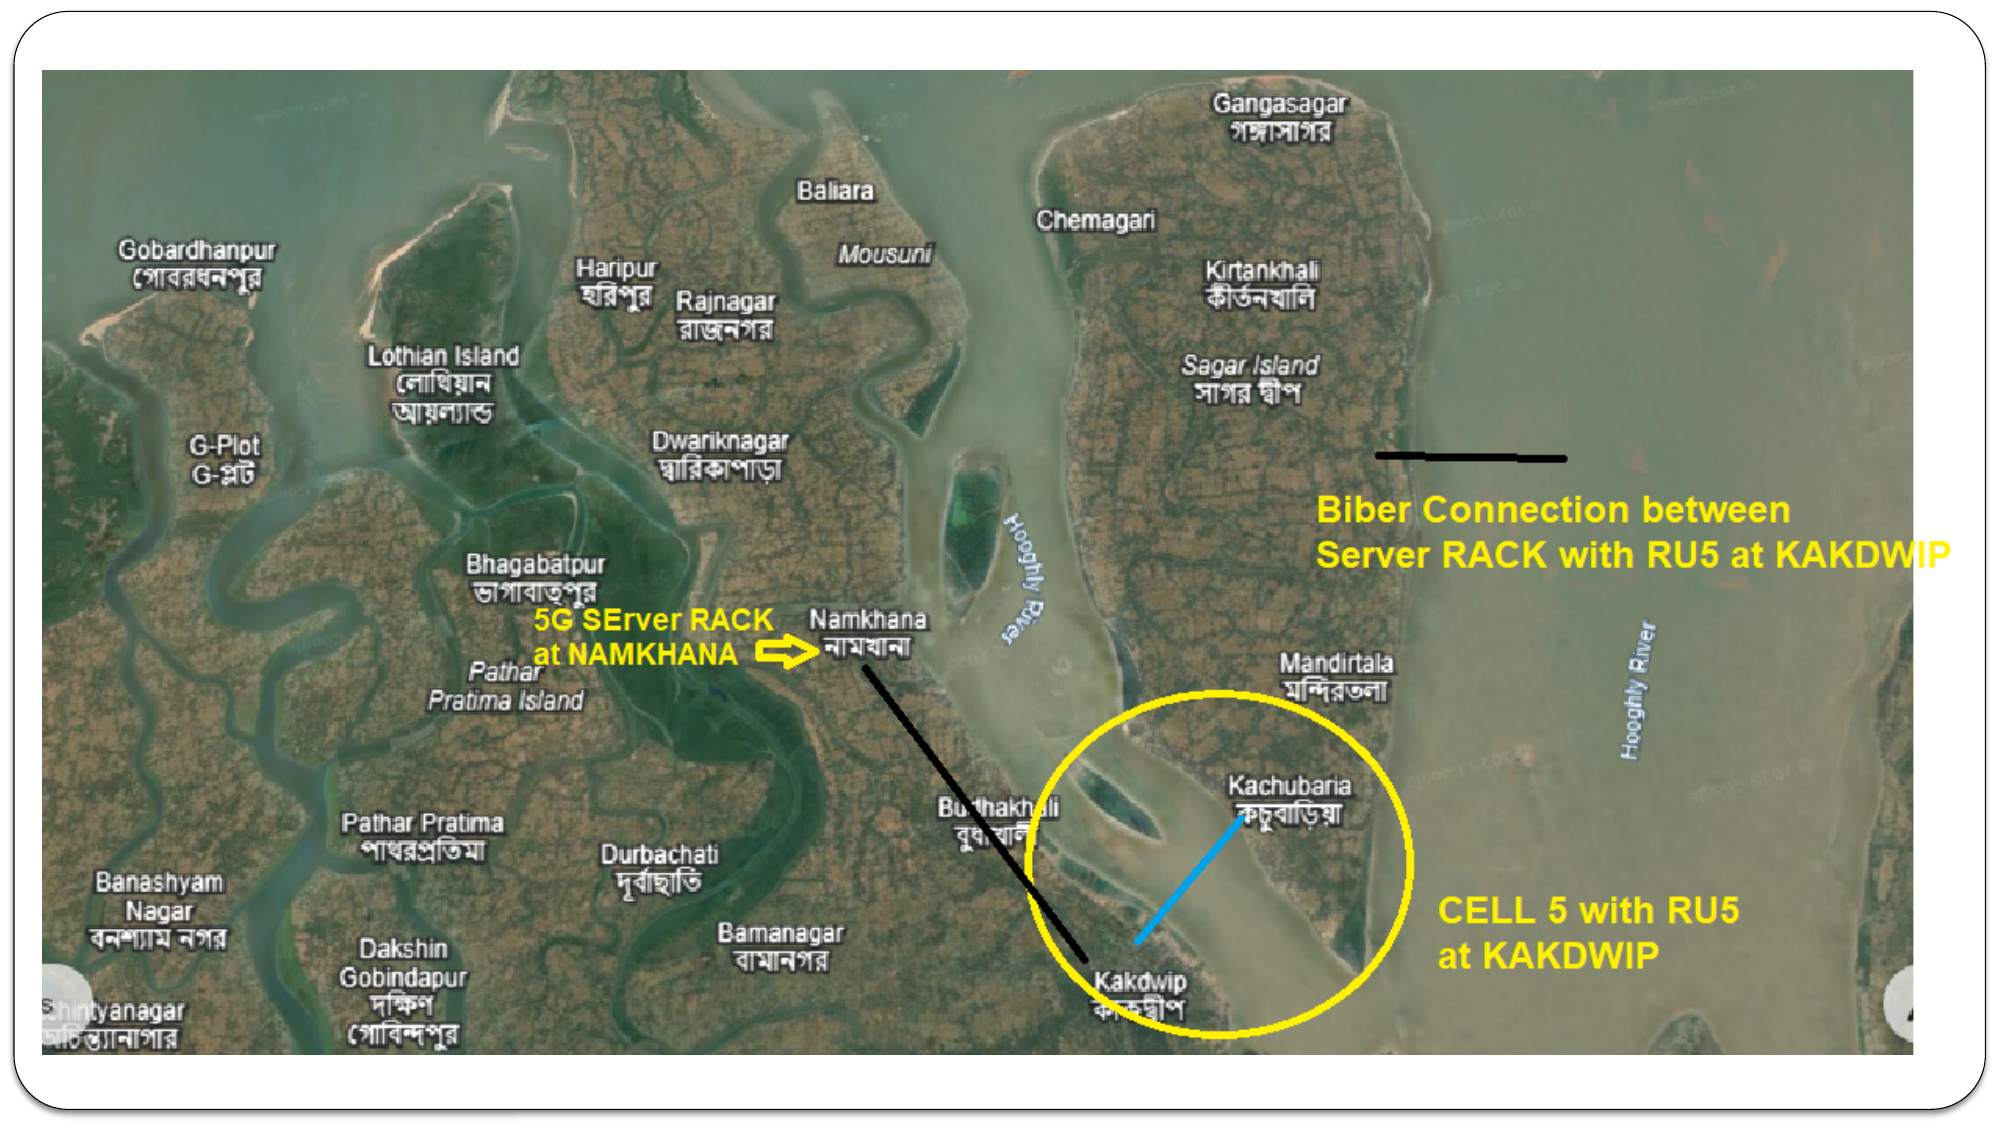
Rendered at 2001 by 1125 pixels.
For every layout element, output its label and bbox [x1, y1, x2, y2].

text_box [41, 70, 1958, 1055]
